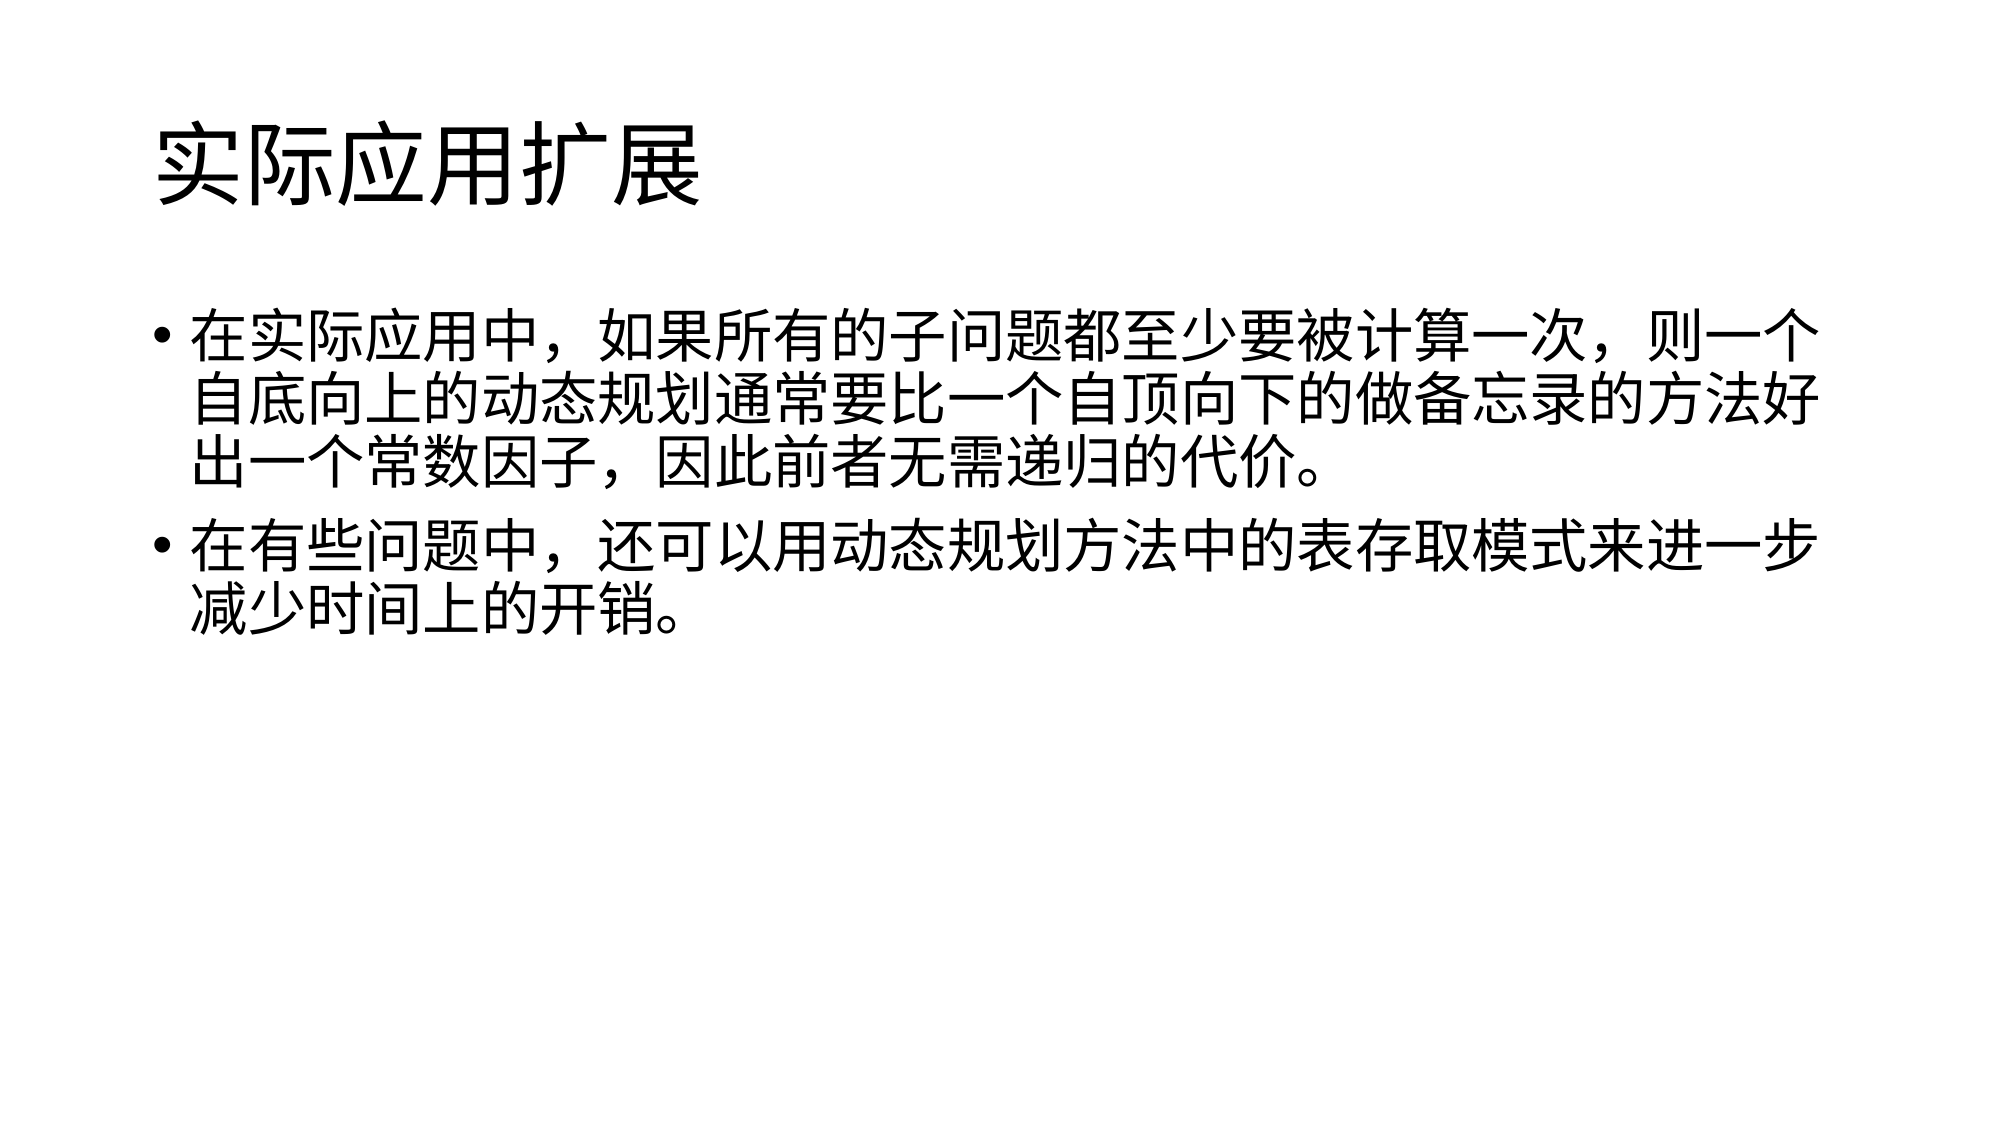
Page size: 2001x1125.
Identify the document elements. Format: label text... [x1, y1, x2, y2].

title 实际应用扩展 [137, 59, 1863, 278]
list 在实际应用中，如果所有的子问题都至少要被计算一次，则一个自底向上的动态规划通常要比一个自顶向下的做备忘录的方法好出一个常数因子，因此前者无需递归的代价。 在有些问题中，还可以用动态规划方法中的表存取模式来进一步减少时间上的开销。 [137, 299, 1863, 1014]
